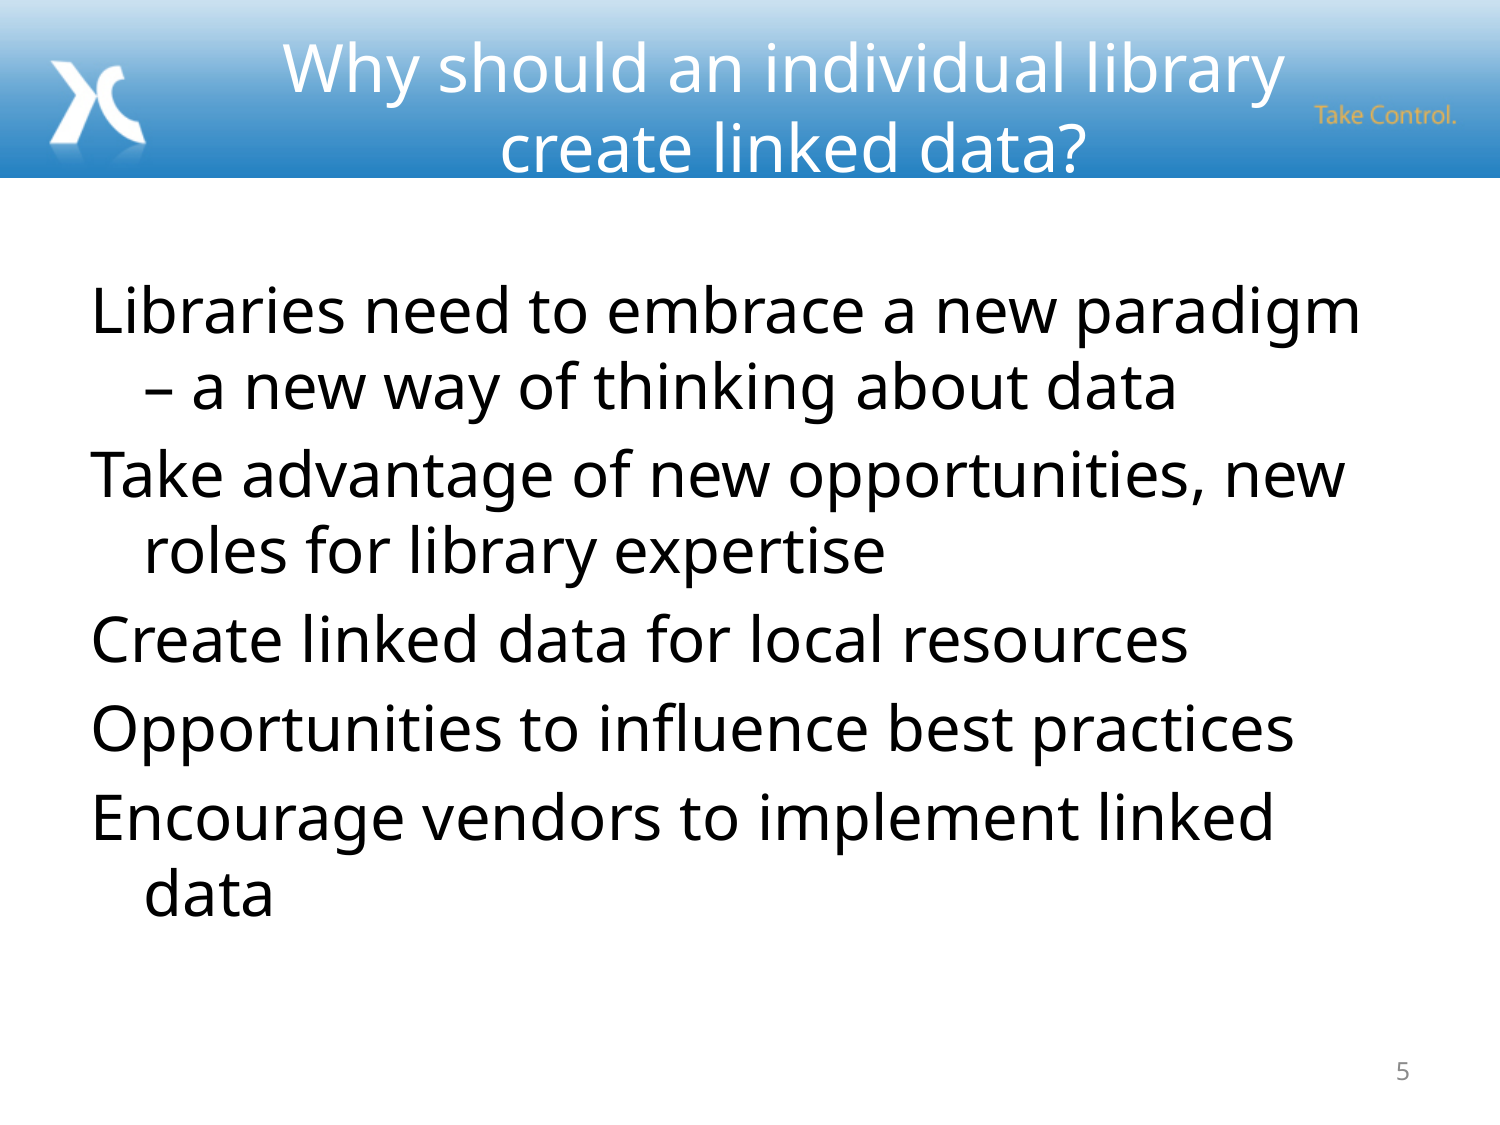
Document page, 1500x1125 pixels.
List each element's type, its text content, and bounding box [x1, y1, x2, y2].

title Why should an individual library create linked data? [159, 48, 1428, 164]
picture [0, 0, 1500, 178]
list Libraries need to embrace a new paradigm – a new way of thinking about data Take advantage of new opportunities, new roles for library expertise Create linked data for local resources Opportunities to influence best practices Encourage vendors to implement linked data [75, 262, 1385, 1005]
slide_number 5 [1074, 1042, 1425, 1103]
